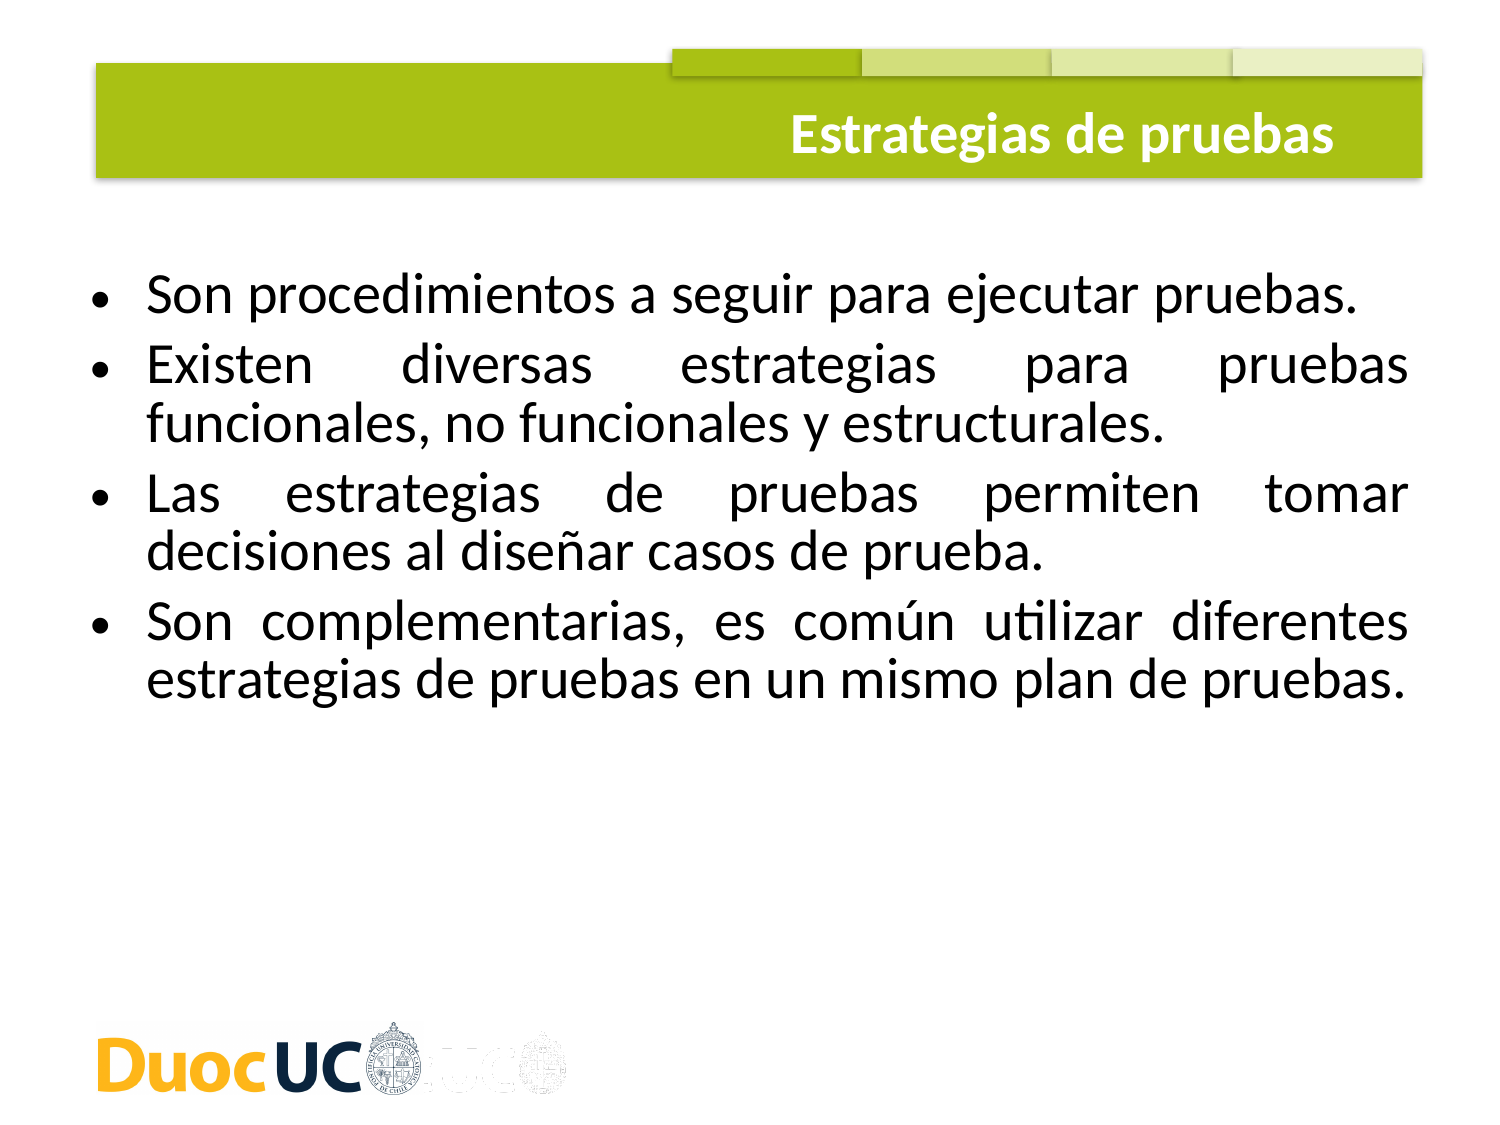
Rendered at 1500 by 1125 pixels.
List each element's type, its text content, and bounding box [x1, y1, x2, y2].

title Estrategias de pruebas [0, 45, 1350, 233]
picture [96, 1021, 566, 1095]
list Son procedimientos a seguir para ejecutar pruebas. Existen diversas estrategias para pruebas funcionales, no funcionales y estructurales. Las estrategias de pruebas permiten tomar decisiones al diseñar casos de prueba. Son complementarias, es común utilizar diferentes estrategias de pruebas en un mismo plan de pruebas. [75, 262, 1425, 1005]
